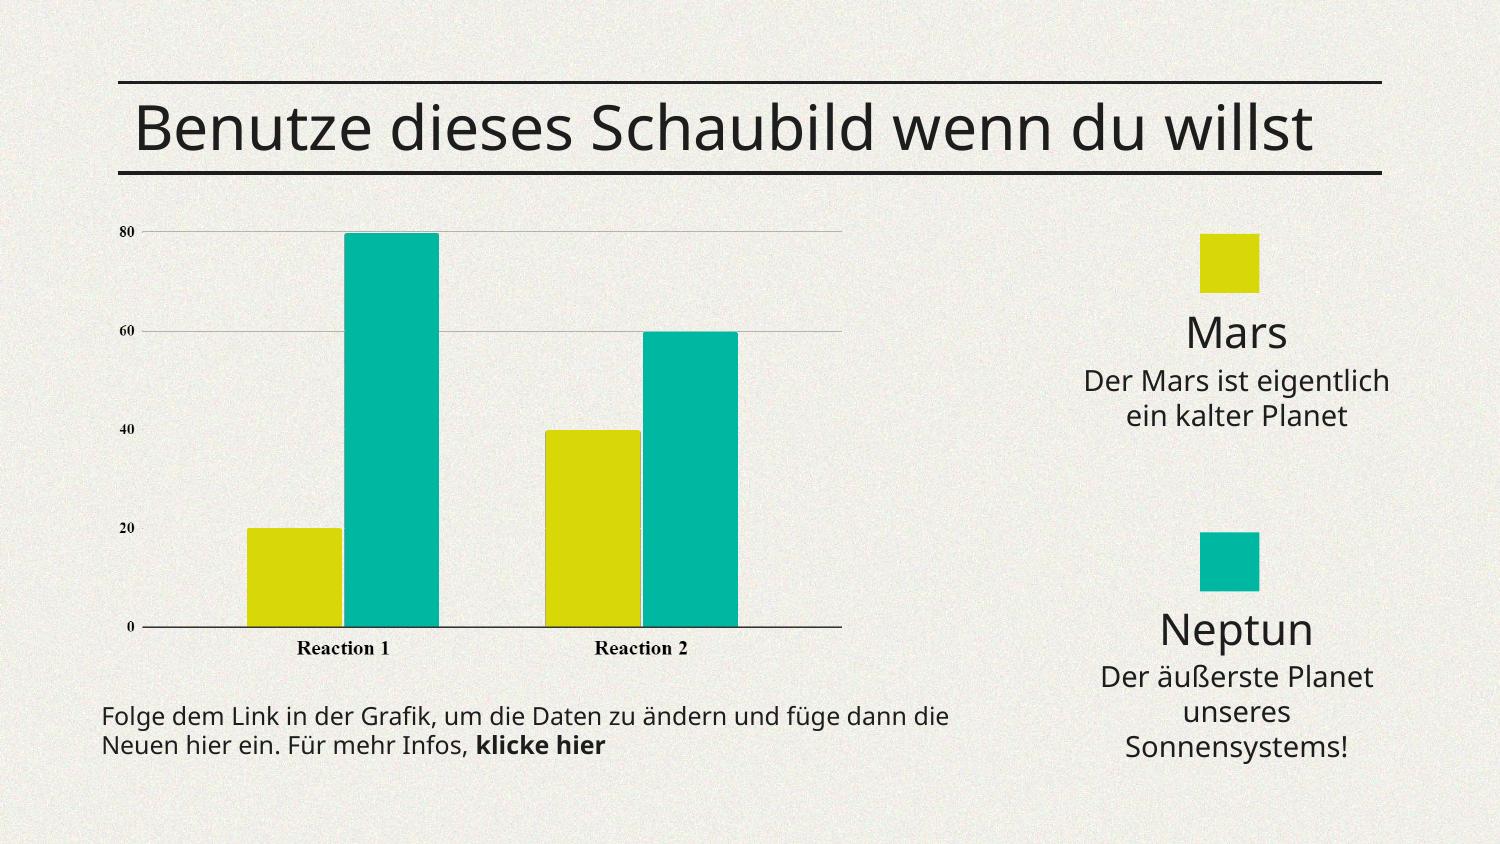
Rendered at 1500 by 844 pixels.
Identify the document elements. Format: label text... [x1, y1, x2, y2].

text_box [1200, 233, 1260, 293]
text_box Der Mars ist eigentlich ein kalter Planet [1063, 347, 1411, 473]
title Benutze dieses Schaubild wenn du willst [118, 72, 1382, 167]
text_box Mars [1063, 310, 1411, 347]
text_box Neptun [1063, 606, 1411, 643]
picture [0, 0, 1500, 844]
text_box Der äußerste Planet unseres Sonnensystems! [1063, 643, 1411, 769]
subtitle Folge dem Link in der Grafik, um die Daten zu ändern und füge dann die Neuen hier ein. Für mehr Infos, klicke hier [86, 700, 989, 760]
text_box [1200, 532, 1260, 592]
